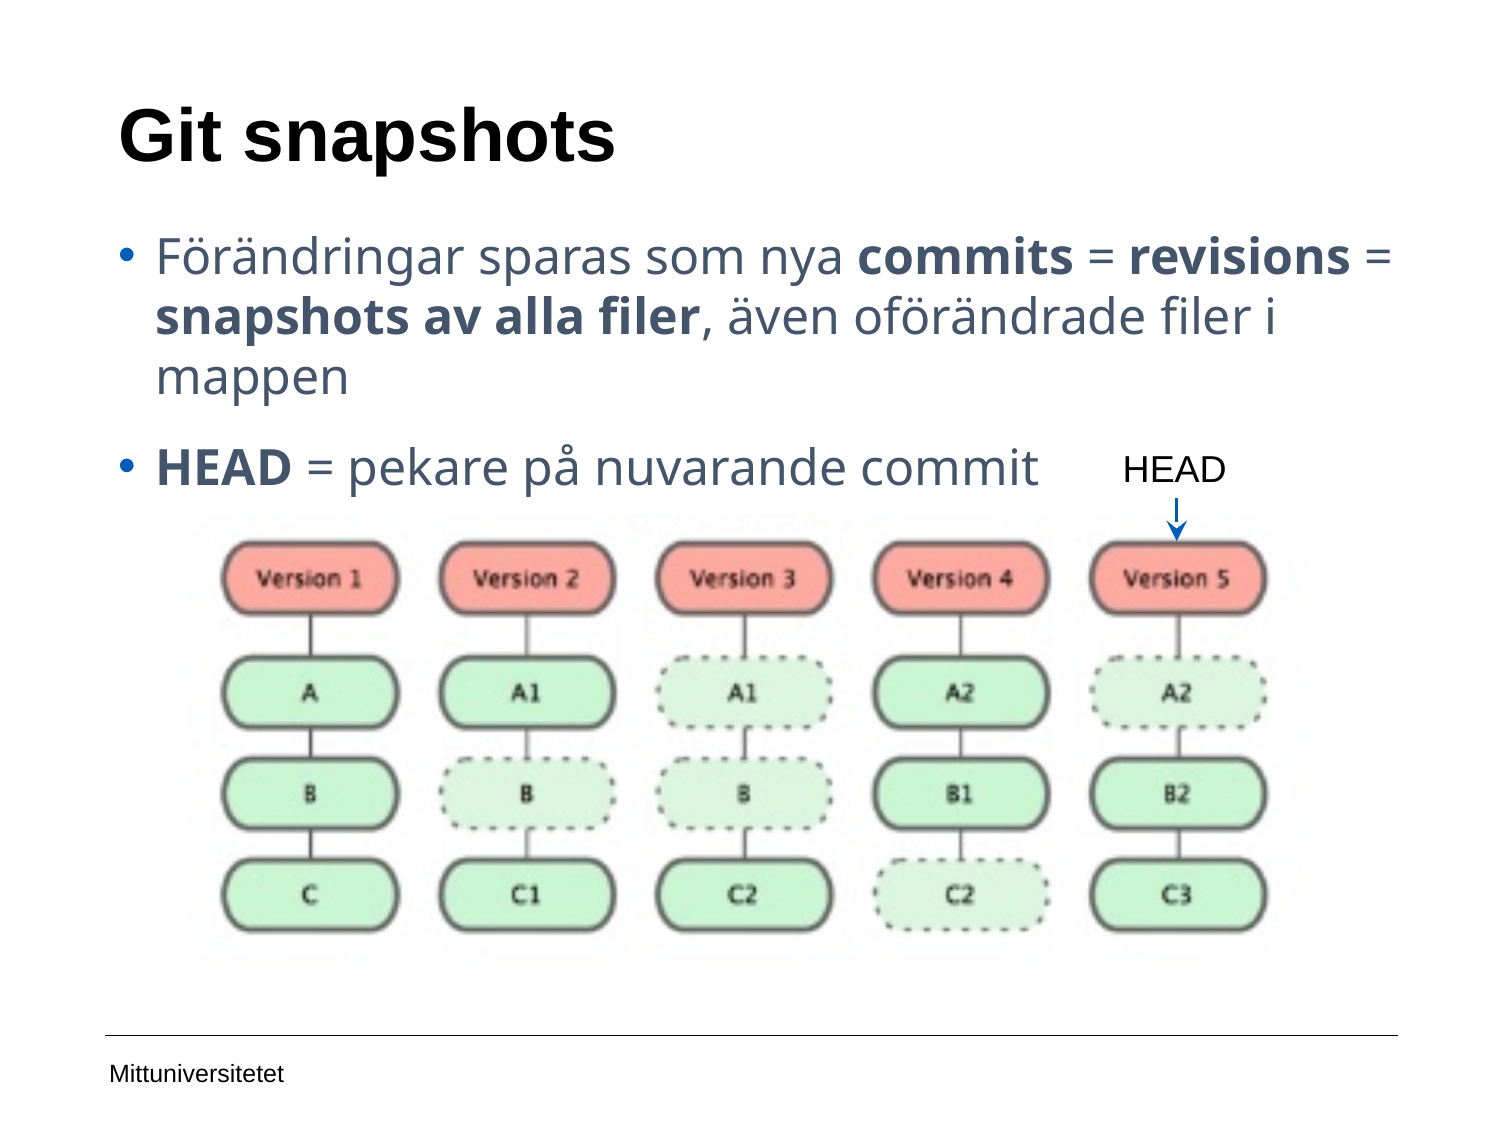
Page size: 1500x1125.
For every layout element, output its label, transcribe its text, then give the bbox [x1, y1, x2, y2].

list Förändringar sparas som nya commits = revisions = snapshots av alla filer, även oförändrade filer i mappen HEAD = pekare på nuvarande commit [103, 216, 1475, 997]
title Git snapshots [103, 93, 1402, 201]
picture [77, 514, 1428, 1013]
text_box HEAD [1107, 437, 1242, 498]
